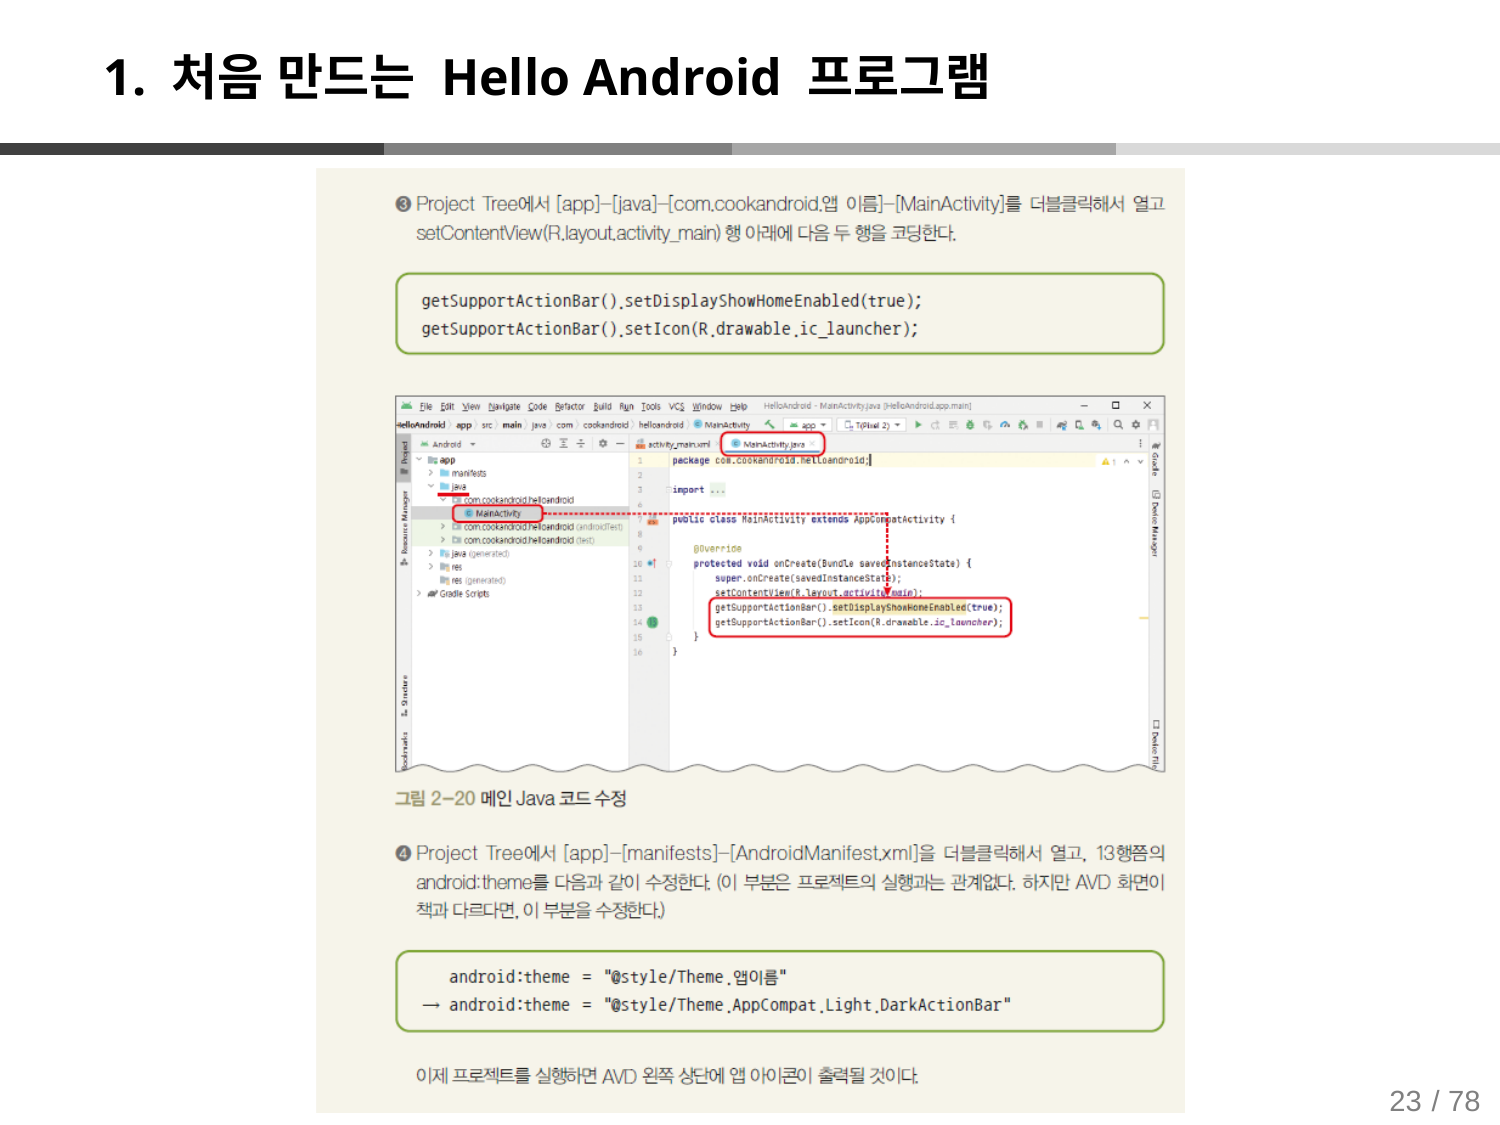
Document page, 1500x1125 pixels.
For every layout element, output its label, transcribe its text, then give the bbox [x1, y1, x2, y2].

picture [314, 166, 1186, 1113]
title 1. 처음 만드는 Hello Android 프로그램 [88, 30, 1211, 121]
